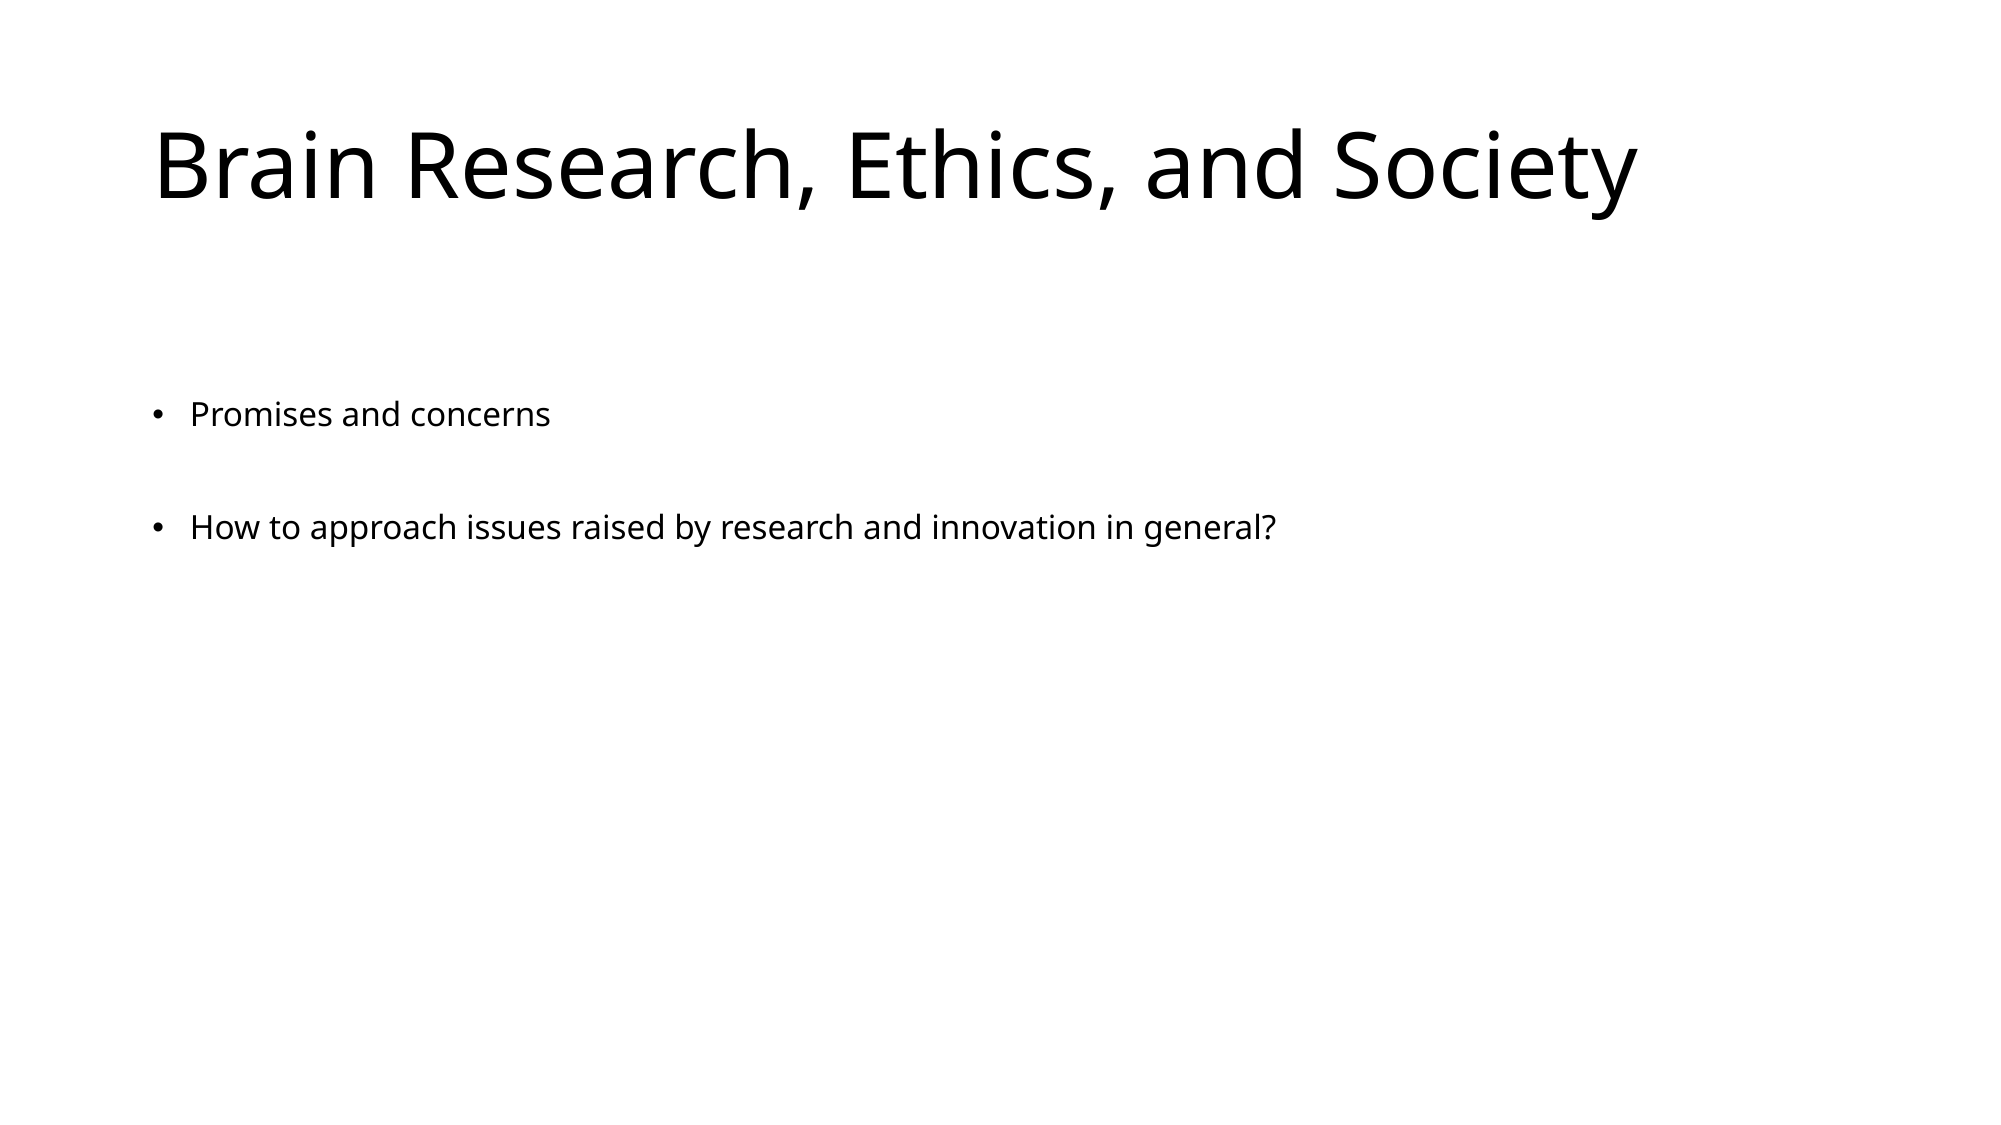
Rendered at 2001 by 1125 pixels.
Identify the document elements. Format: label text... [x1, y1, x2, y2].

list Promises and concerns How to approach issues raised by research and innovation in general? [137, 299, 1863, 1014]
title Brain Research, Ethics, and Society [137, 59, 1863, 278]
